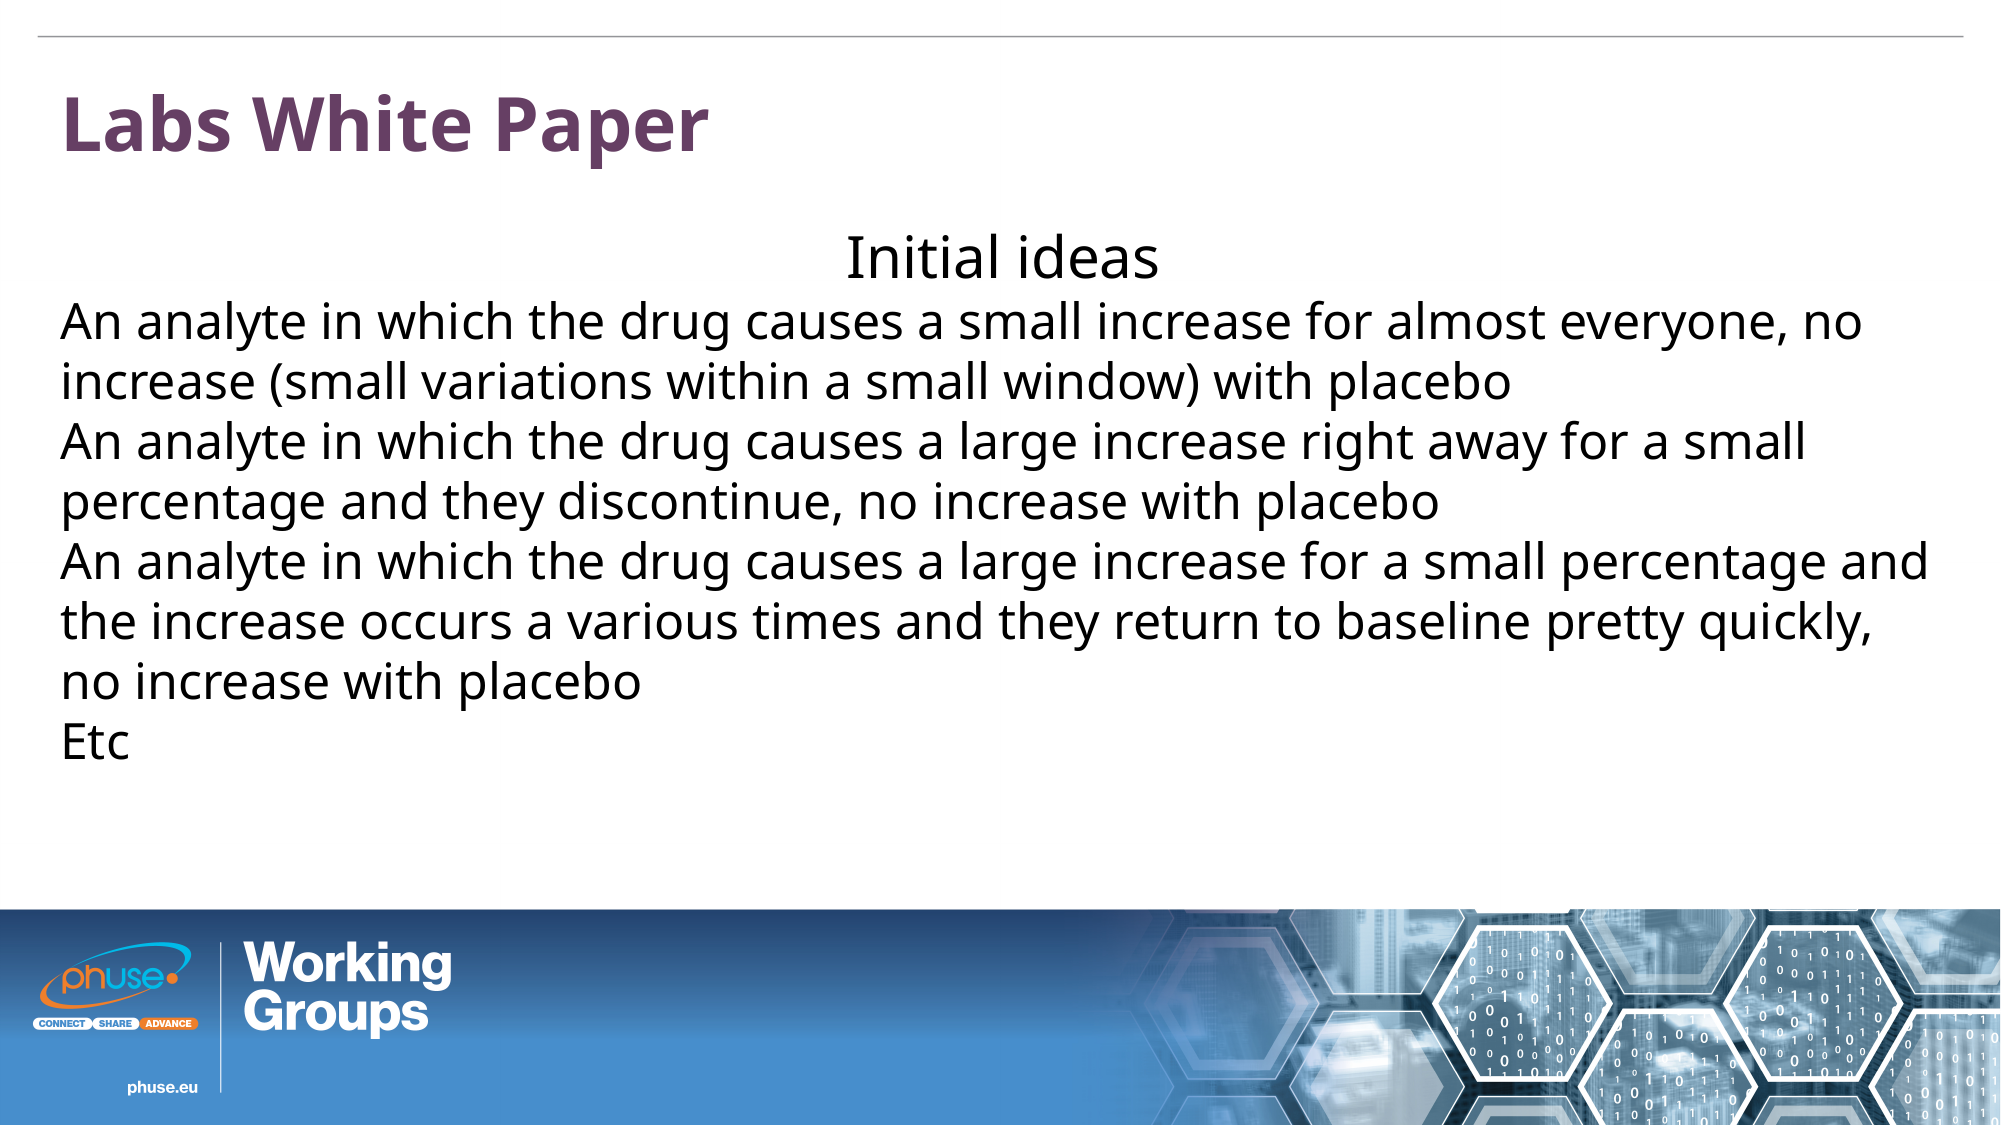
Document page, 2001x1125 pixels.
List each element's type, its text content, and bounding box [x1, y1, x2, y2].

list Initial ideas An analyte in which the drug causes a small increase for almost everyone, no increase (small variations within a small window) with placebo An analyte in which the drug causes a large increase right away for a small percentage and they discontinue, no increase with placebo An analyte in which the drug causes a large increase for a small percentage and the increase occurs a various times and they return to baseline pretty quickly, no increase with placebo Etc [45, 212, 1963, 842]
picture [0, 0, 2001, 1125]
title Labs White Paper [45, 68, 1963, 212]
